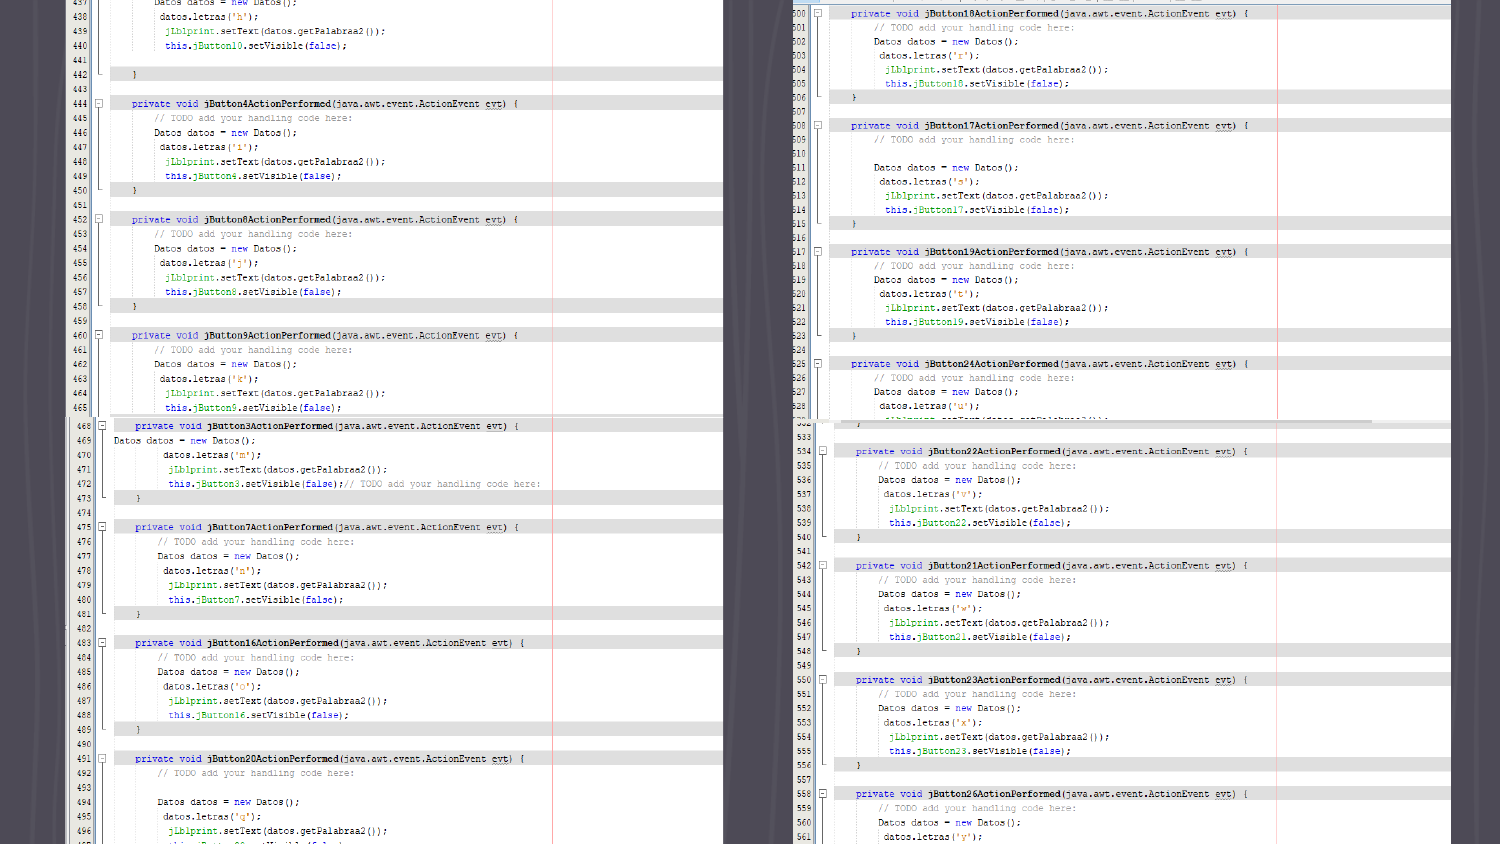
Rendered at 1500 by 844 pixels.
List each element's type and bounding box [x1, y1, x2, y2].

picture [792, 0, 1452, 844]
picture [65, 0, 724, 844]
